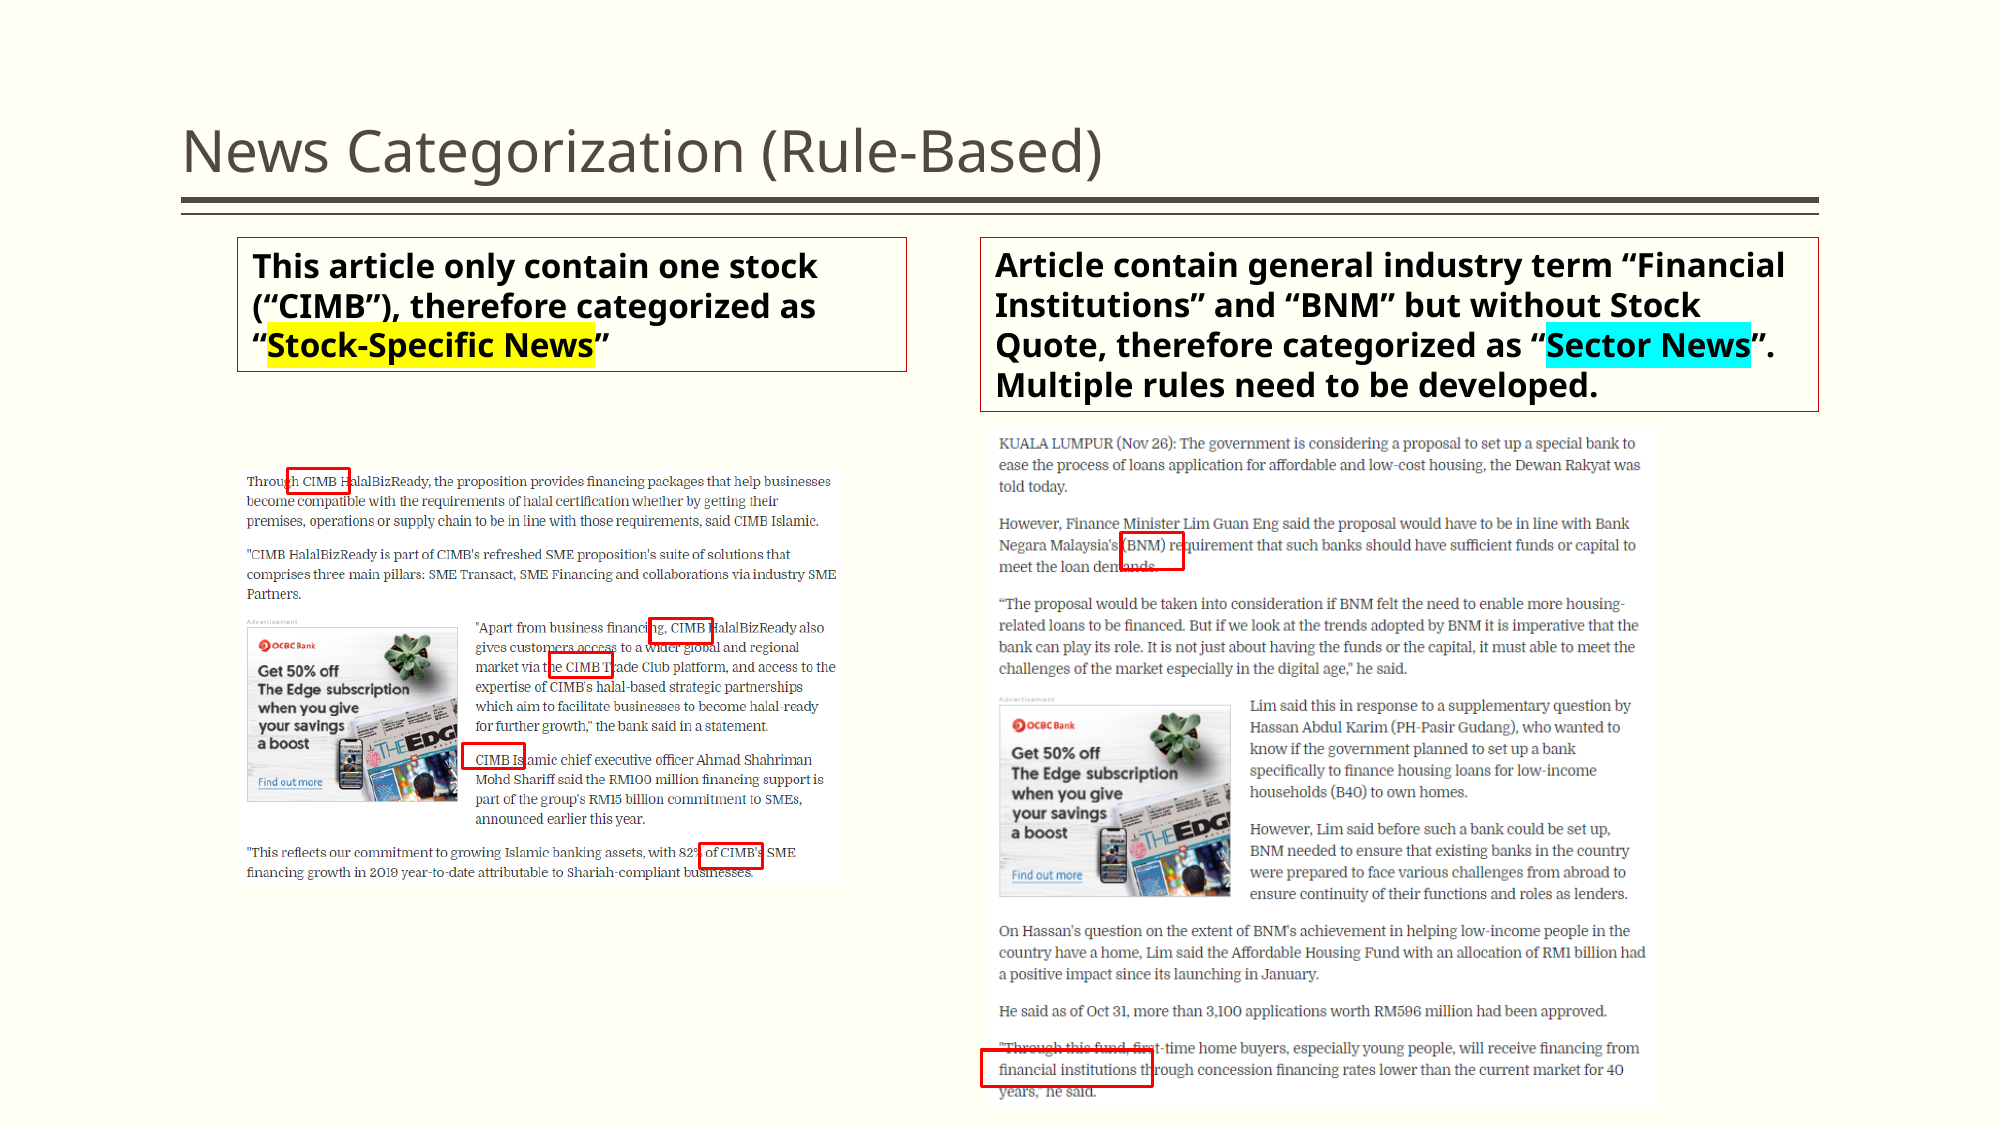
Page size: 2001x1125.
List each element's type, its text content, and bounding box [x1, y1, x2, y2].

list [237, 469, 842, 886]
title News Categorization (Rule-Based) [181, 12, 1819, 193]
text_box This article only contain one stock (“CIMB”), therefore categorized as “Stock-Specific News” [237, 237, 907, 372]
text_box [977, 1046, 981, 1090]
text_box Article contain general industry term “Financial Institutions” and “BNM” but without Stock Quote, therefore categorized as “Sector News”. Multiple rules need to be developed. [980, 237, 1819, 412]
picture [987, 426, 1658, 1110]
